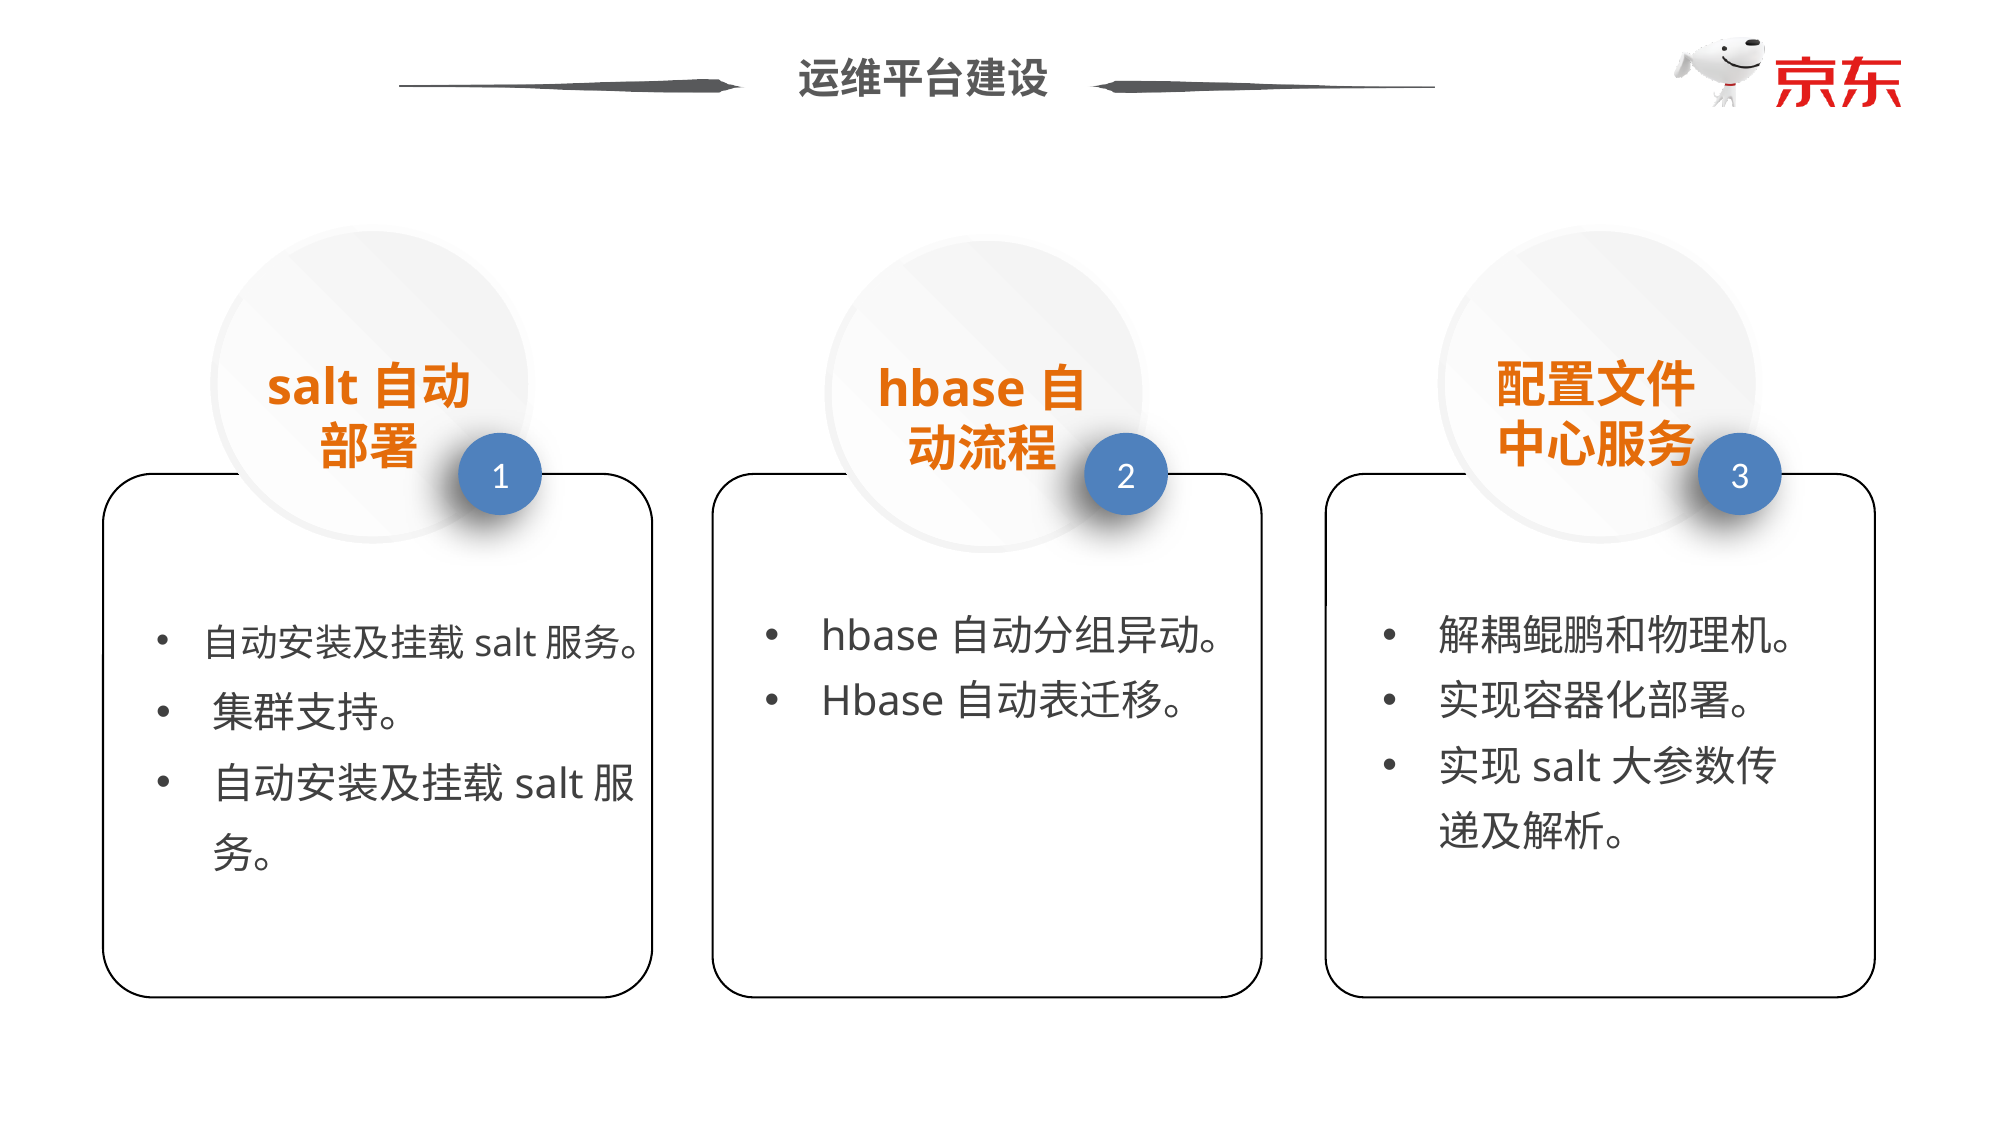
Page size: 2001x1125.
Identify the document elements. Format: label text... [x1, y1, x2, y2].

text_box 运维平台建设 [694, 51, 1154, 102]
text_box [102, 224, 1876, 998]
picture [1087, 79, 1435, 94]
picture [1674, 37, 1901, 107]
picture [398, 79, 747, 94]
